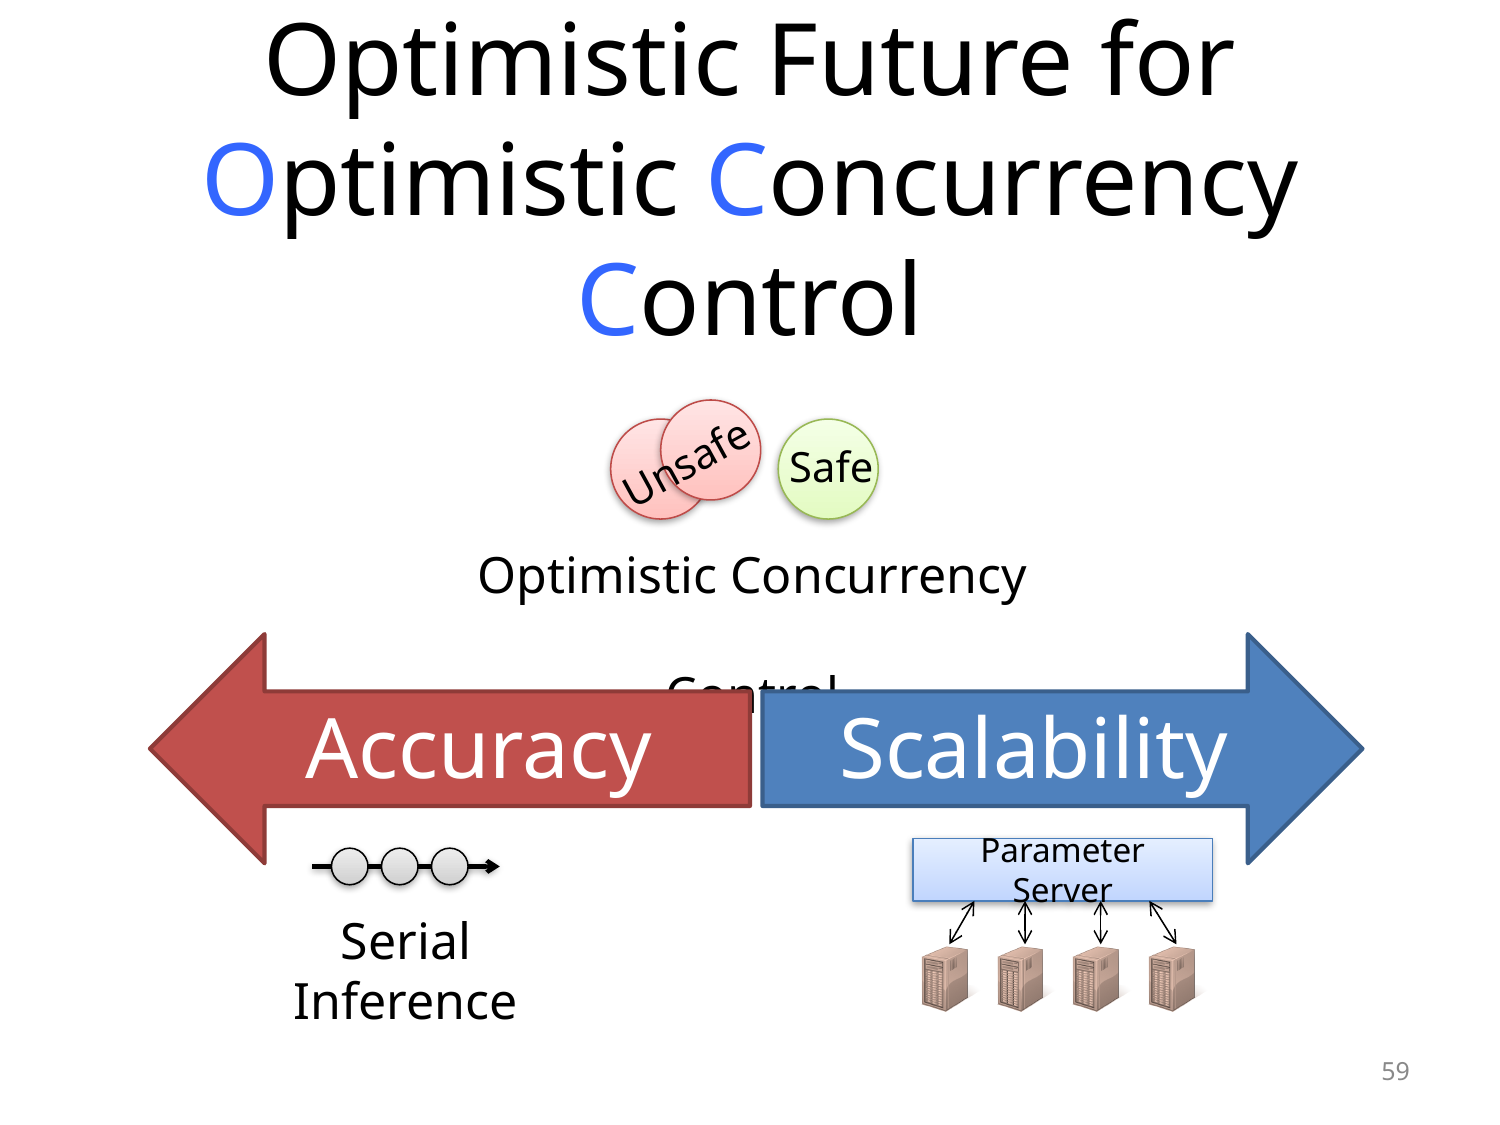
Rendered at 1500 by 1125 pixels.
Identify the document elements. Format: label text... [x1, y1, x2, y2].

text_box Accuracy [147, 632, 753, 866]
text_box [912, 838, 1213, 1014]
title Optimistic Future for Optimistic Concurrency Control [0, 12, 1500, 338]
text_box Scalability [760, 632, 1365, 866]
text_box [456, 399, 1049, 673]
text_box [299, 847, 513, 1039]
slide_number 59 [1074, 1042, 1425, 1103]
